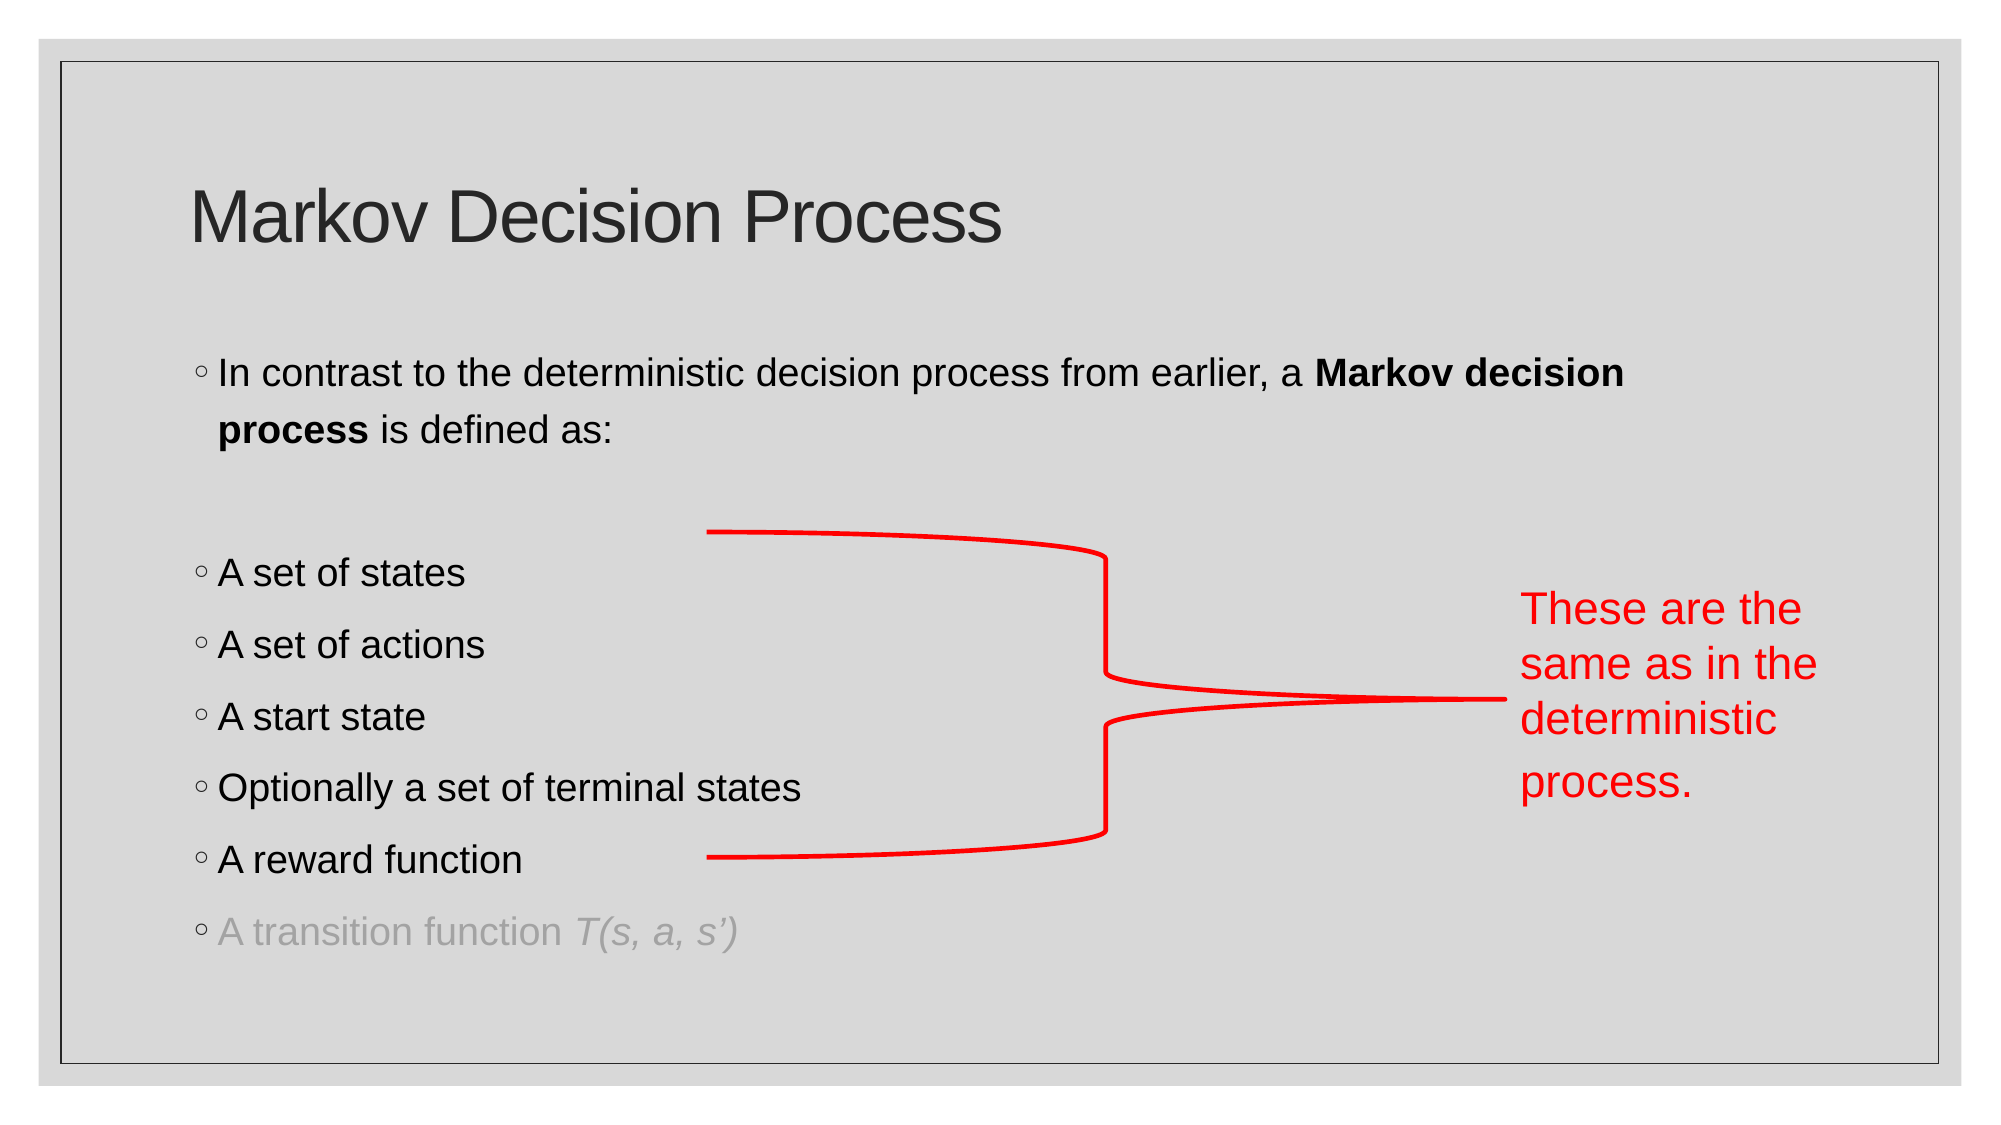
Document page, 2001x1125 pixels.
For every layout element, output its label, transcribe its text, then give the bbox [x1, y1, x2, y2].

text_box These are the same as in the deterministic process. [1505, 571, 1929, 816]
text_box [706, 531, 1506, 858]
title Markov Decision Process [174, 105, 1825, 331]
